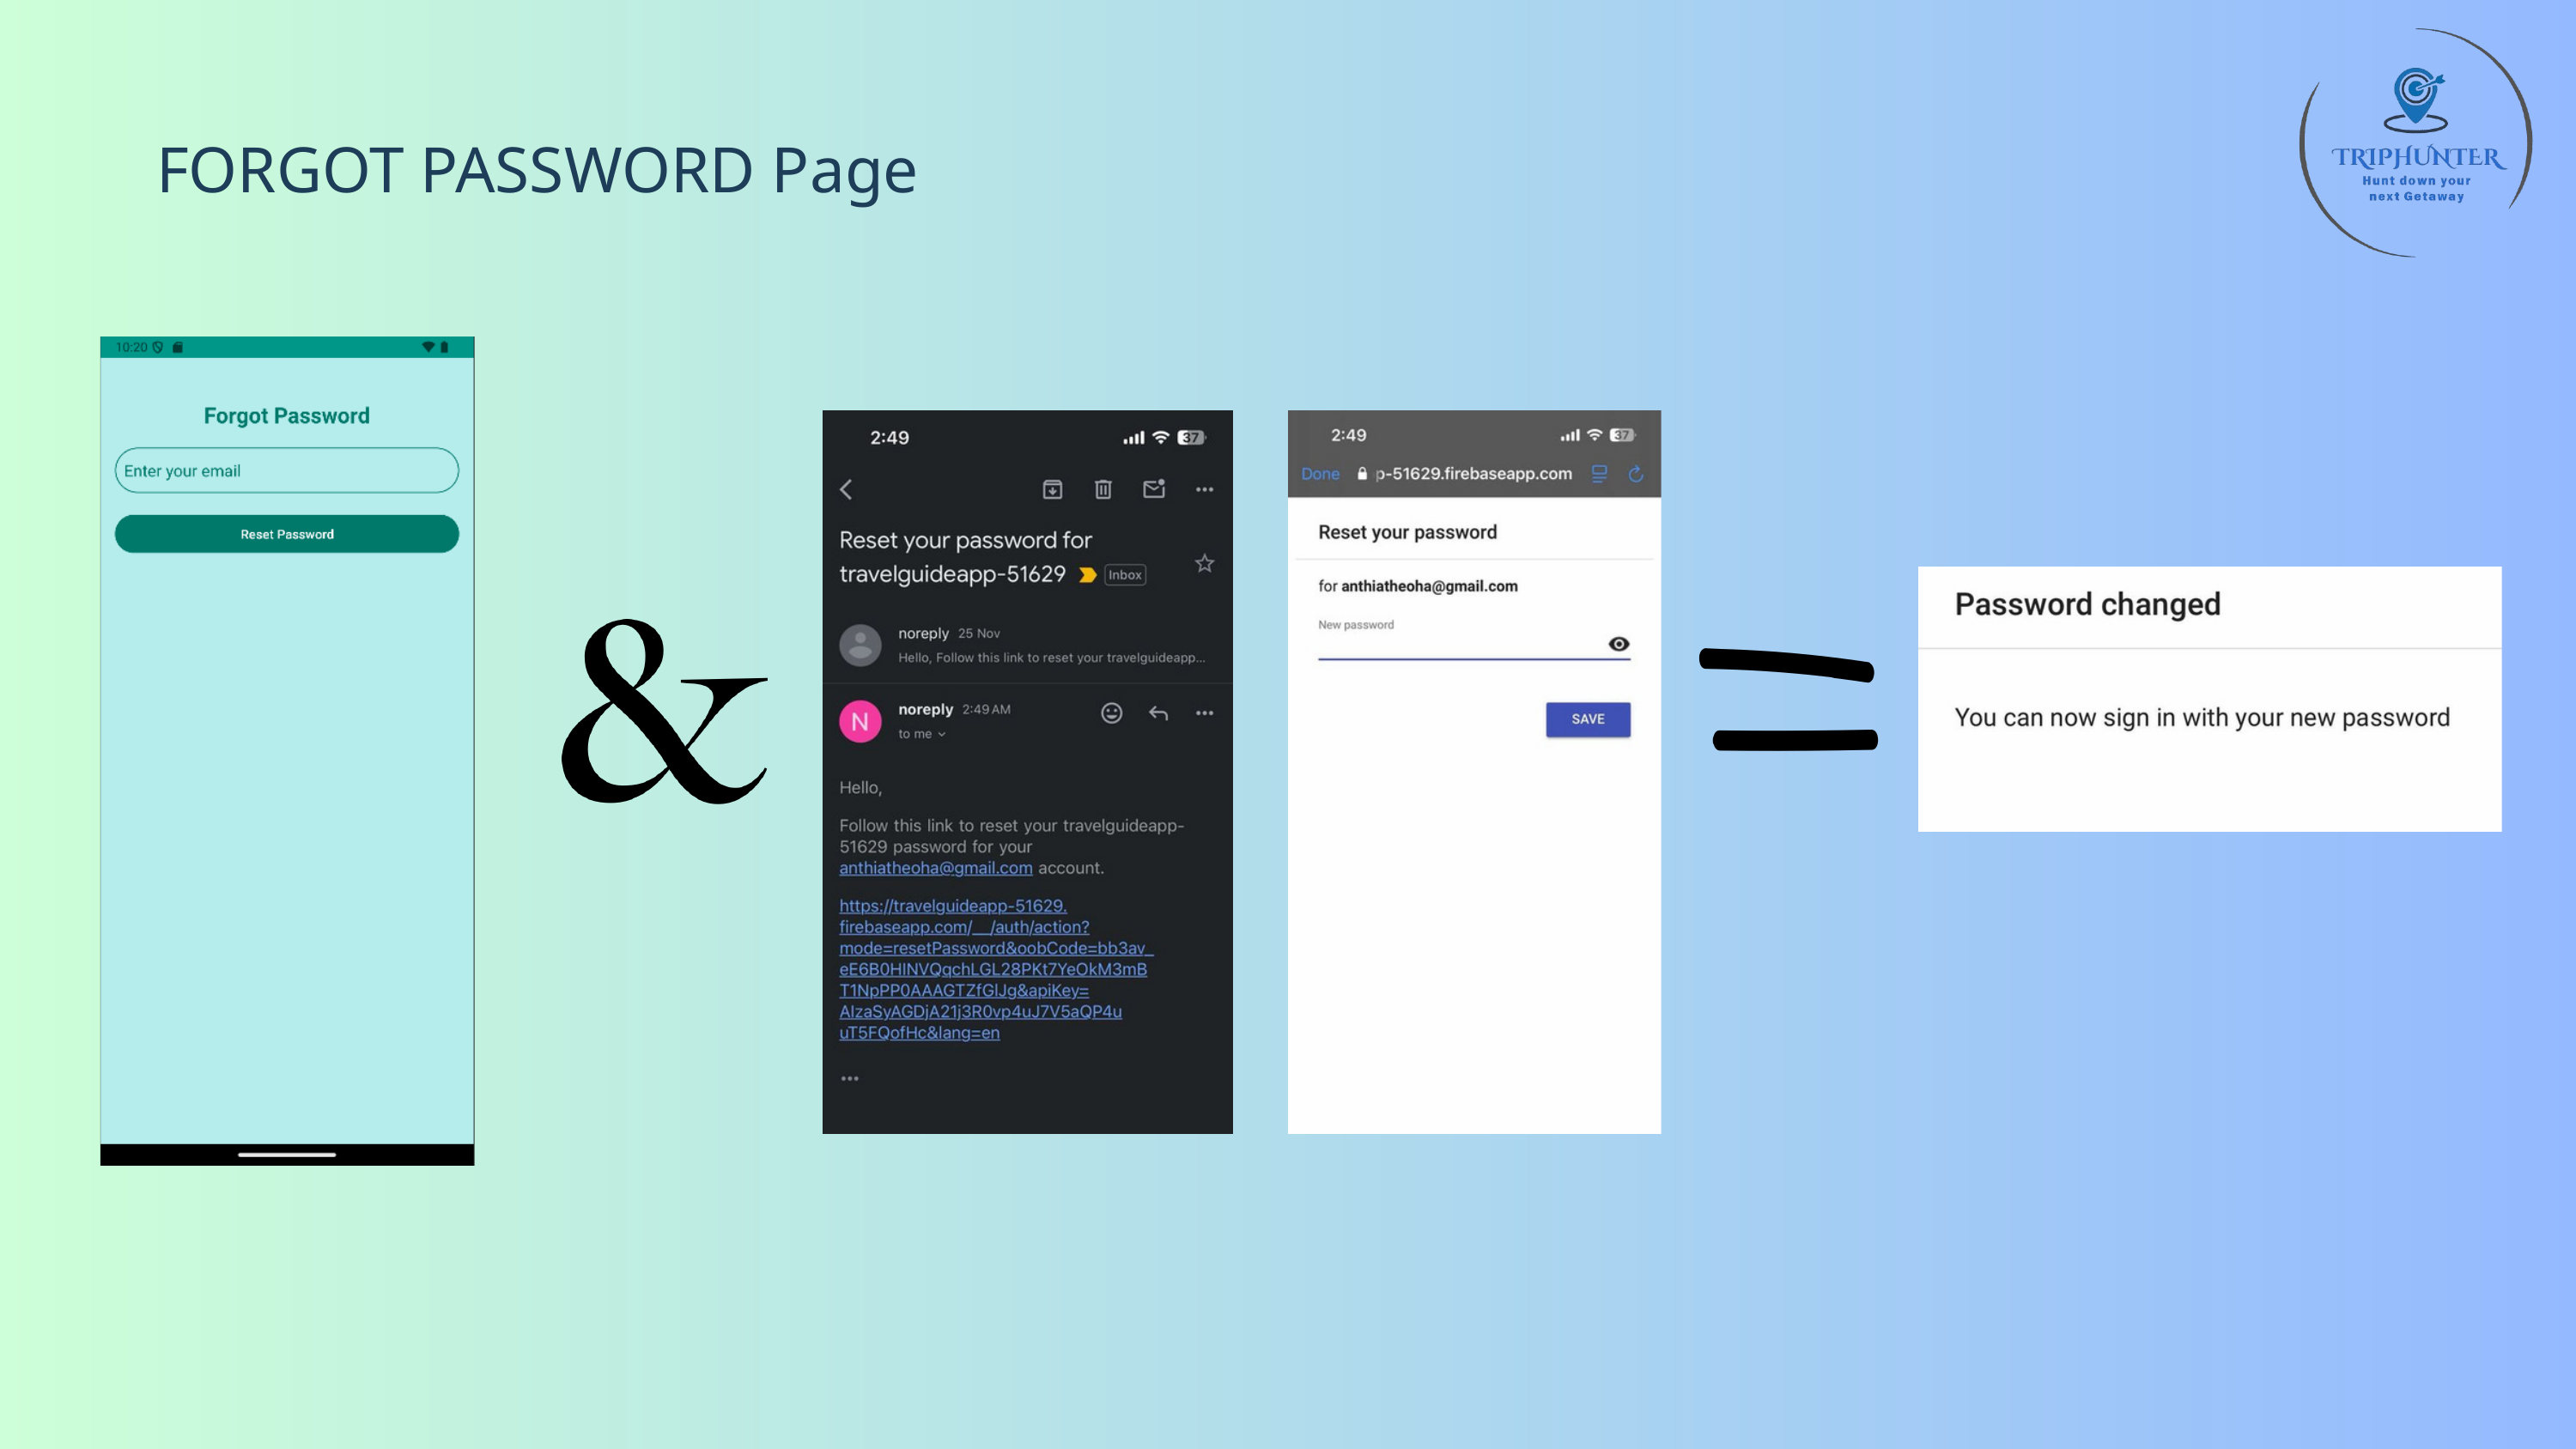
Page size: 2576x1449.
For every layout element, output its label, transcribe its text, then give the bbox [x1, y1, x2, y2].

text_box [1917, 567, 2502, 833]
text_box FORGOT PASSWORD Page [63, 118, 1013, 294]
text_box [100, 336, 475, 1166]
text_box [562, 619, 768, 804]
text_box [823, 410, 1233, 1134]
text_box [1698, 648, 1880, 752]
text_box [2271, 0, 2561, 289]
text_box [1288, 410, 1662, 1134]
